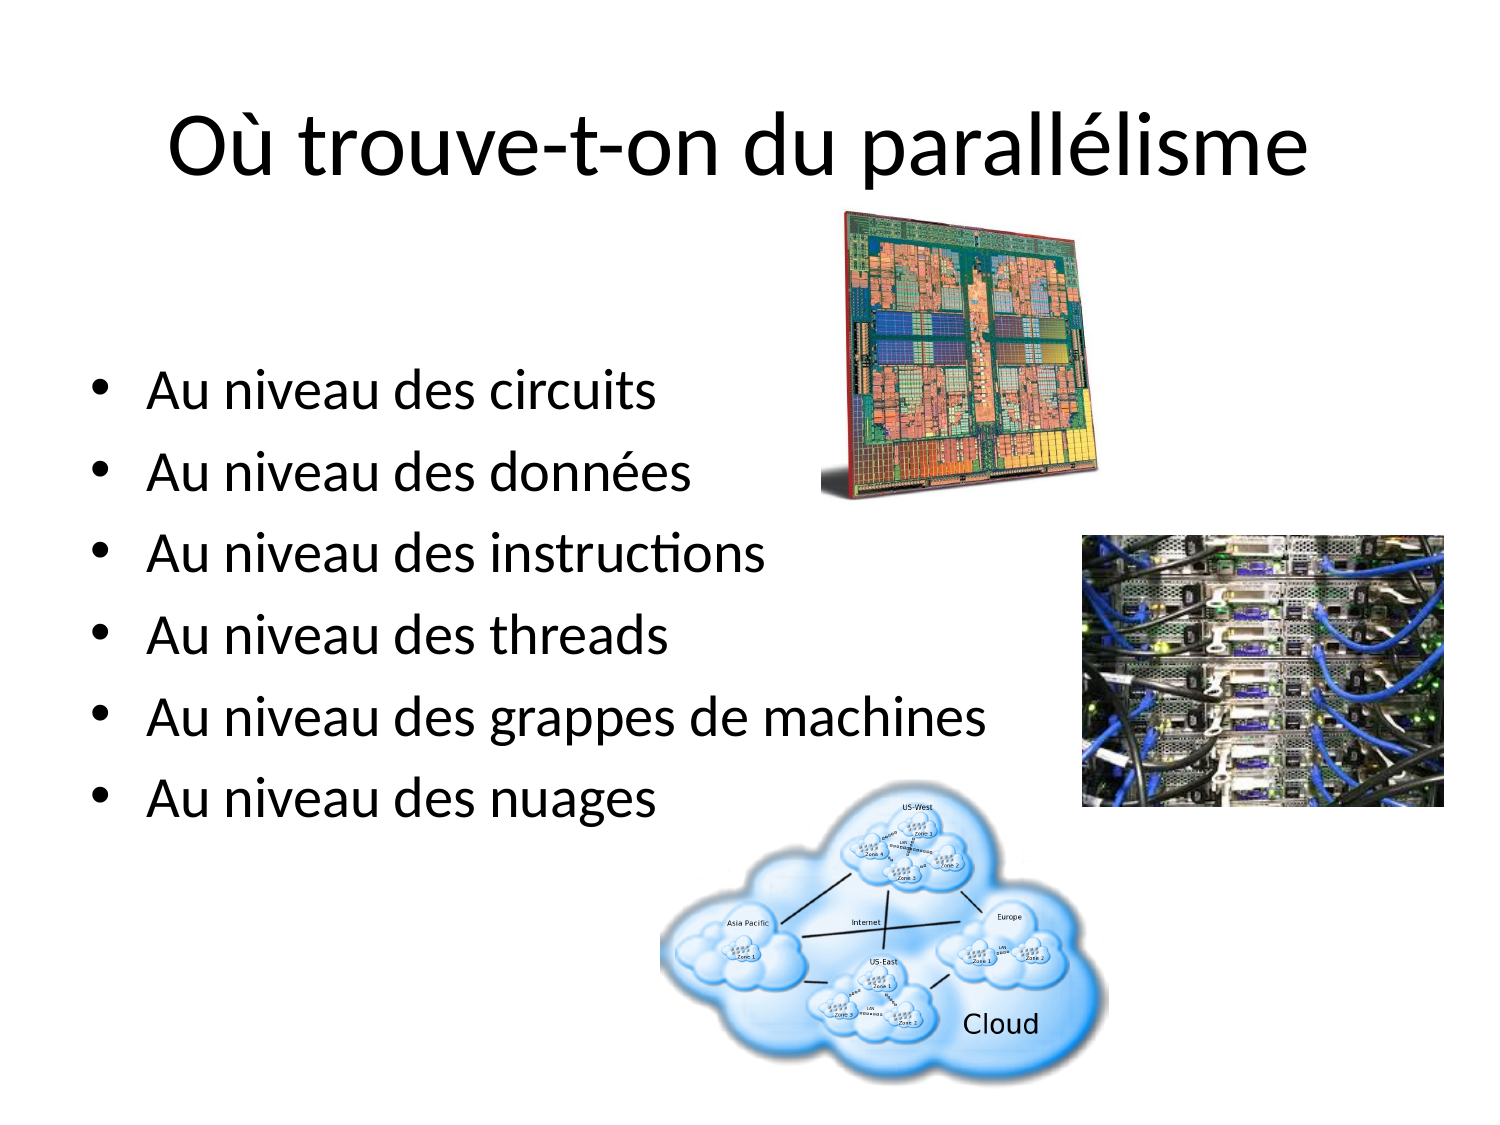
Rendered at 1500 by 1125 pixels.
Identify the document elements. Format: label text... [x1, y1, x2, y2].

list Au niveau des circuits Au niveau des données Au niveau des instructions Au niveau des threads Au niveau des grappes de machines Au niveau des nuages [75, 262, 1113, 1005]
title Où trouve-t-on du parallélisme [75, 45, 1425, 233]
picture [660, 535, 1444, 1098]
picture [821, 206, 1116, 510]
